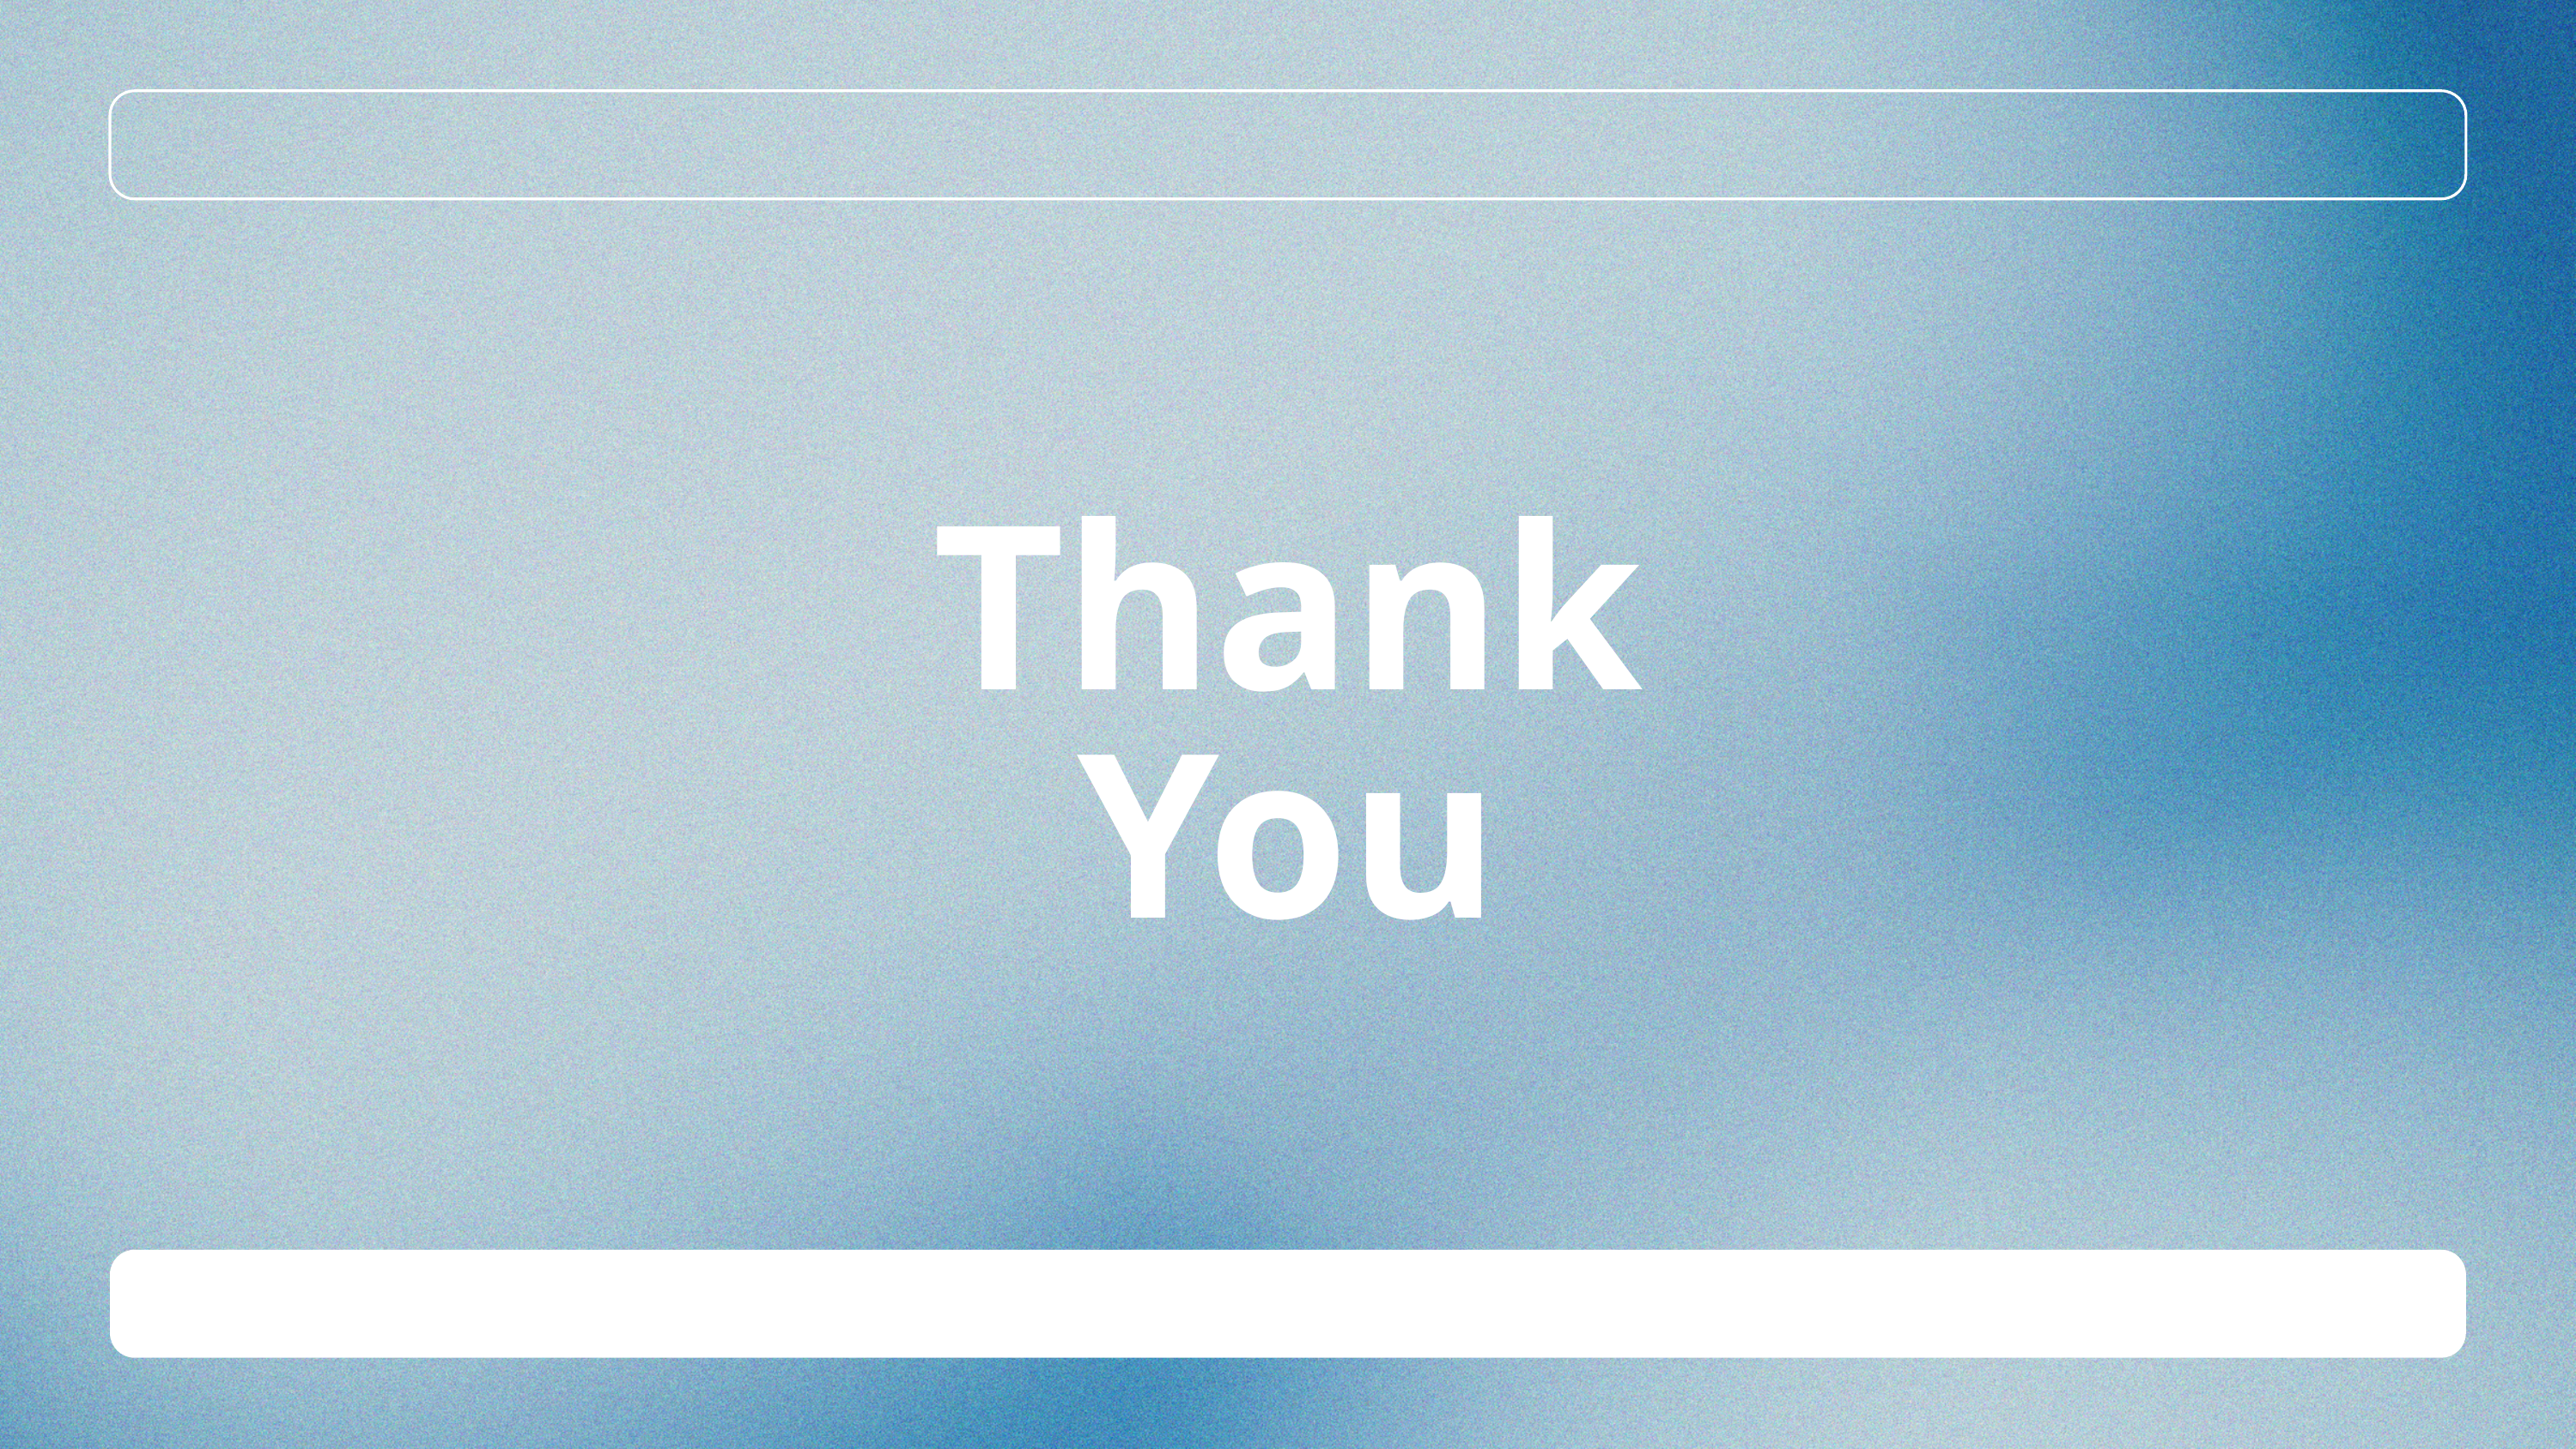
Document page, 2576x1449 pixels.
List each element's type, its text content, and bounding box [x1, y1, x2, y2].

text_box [109, 1249, 2467, 1358]
text_box Thank You [899, 506, 1677, 964]
text_box [0, 0, 2576, 1449]
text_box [109, 90, 2467, 199]
